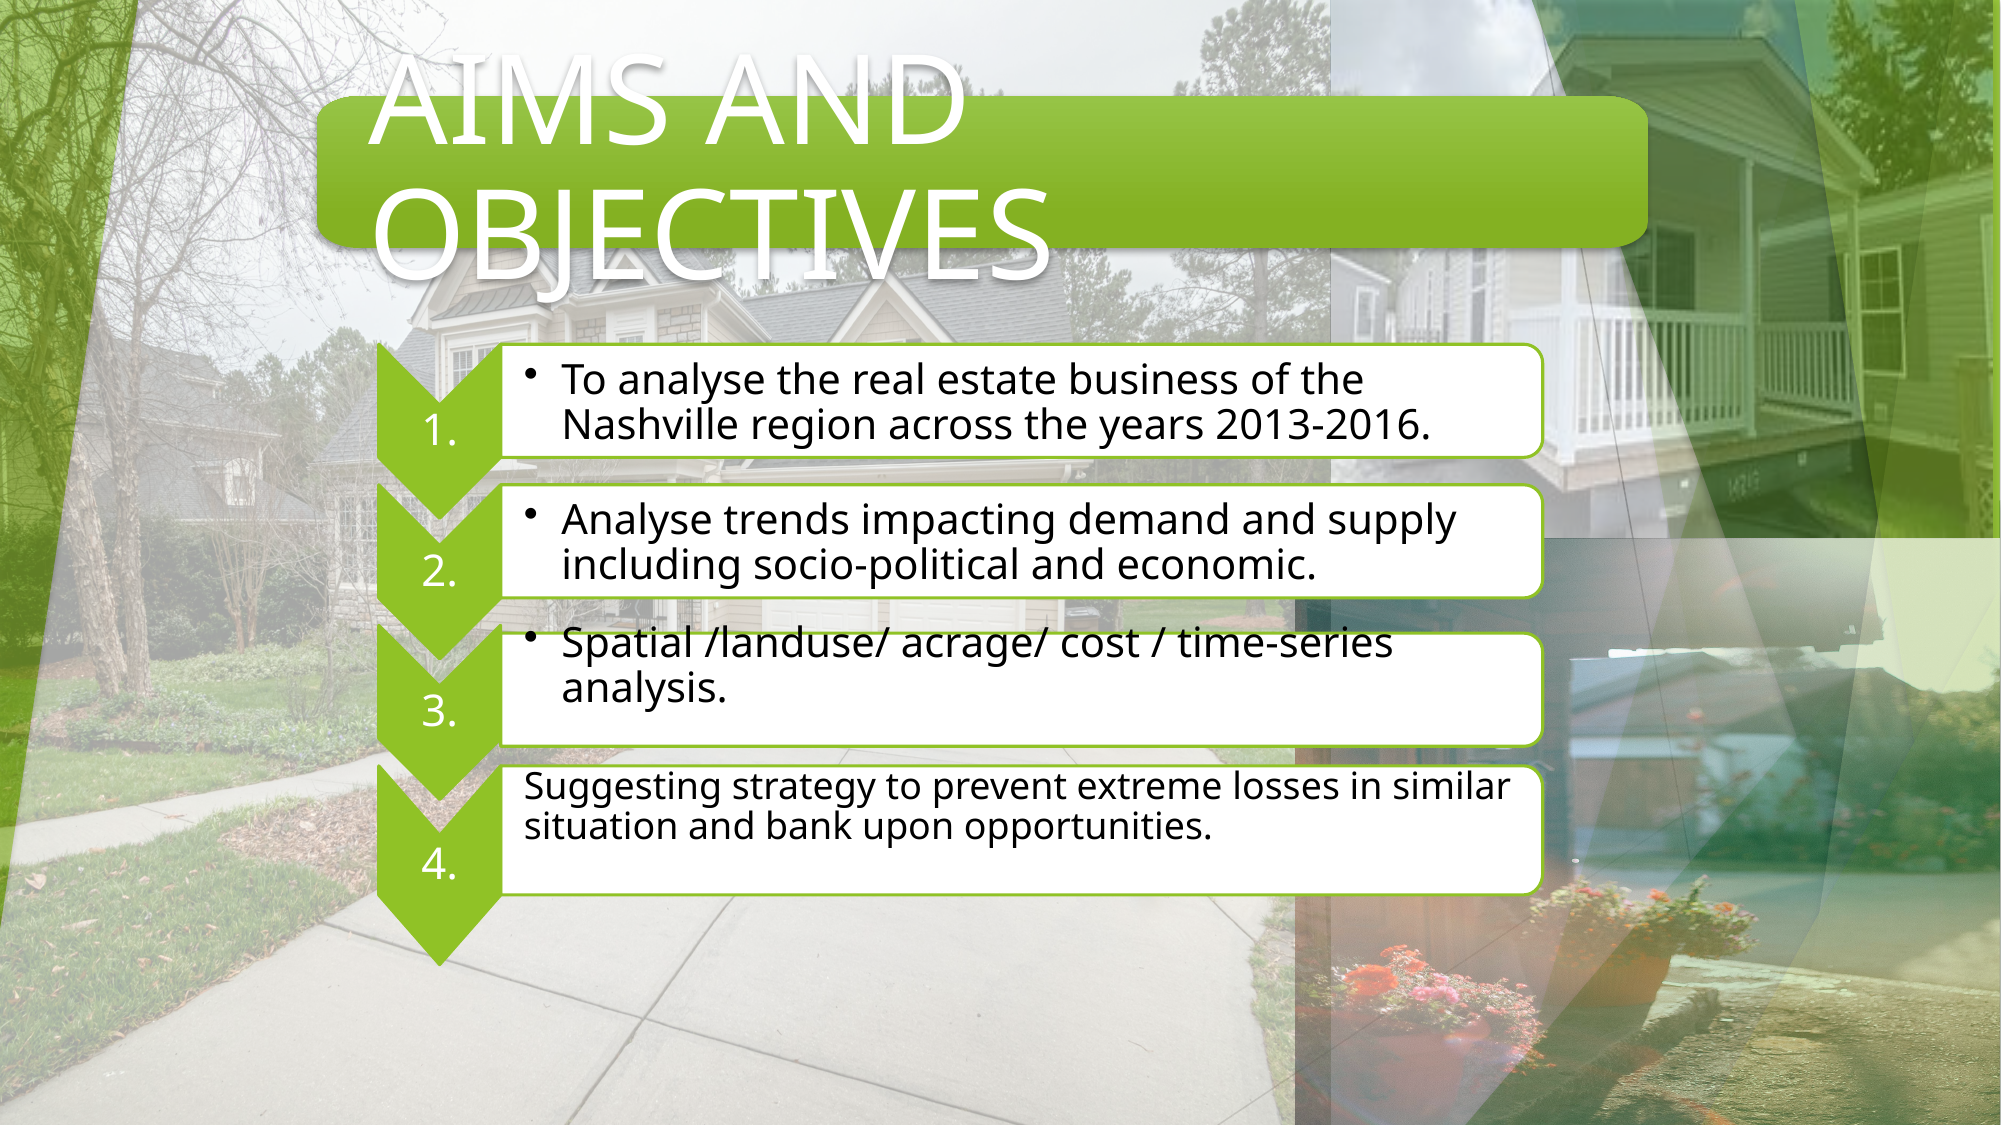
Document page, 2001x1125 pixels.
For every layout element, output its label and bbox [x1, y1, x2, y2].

text_box [378, 343, 1544, 800]
picture [0, 0, 2000, 1125]
